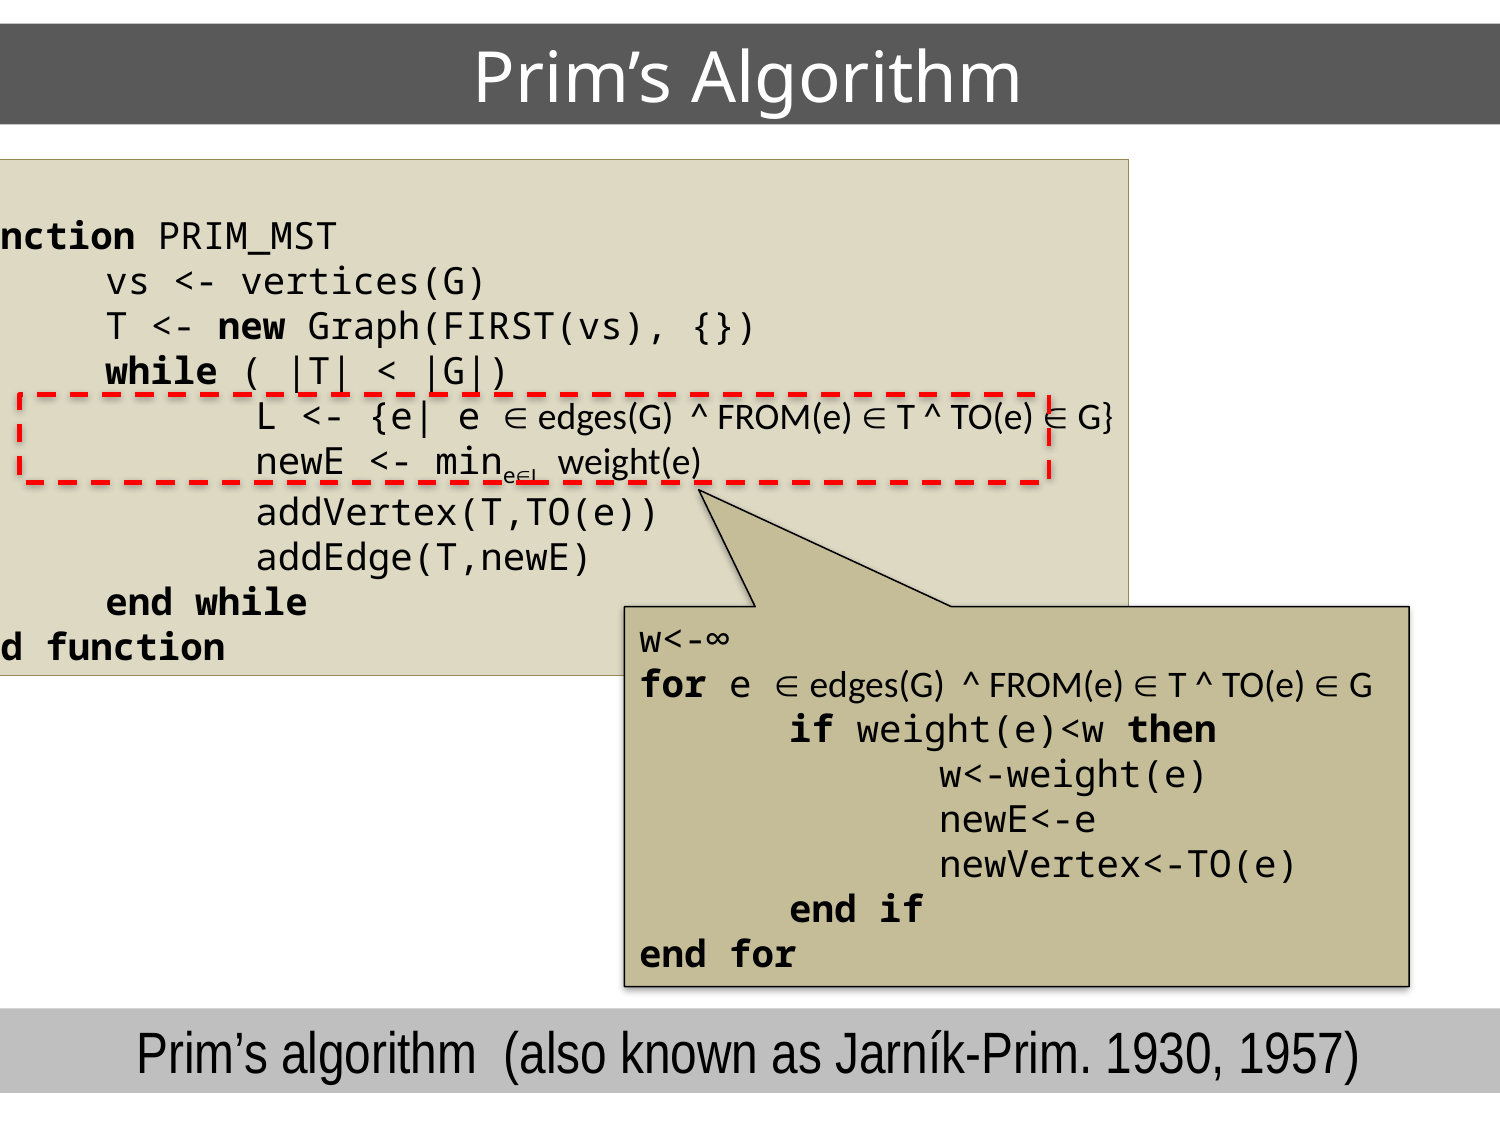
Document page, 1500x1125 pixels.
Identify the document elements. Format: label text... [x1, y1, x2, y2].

text_box [17, 392, 1051, 485]
text_box [622, 487, 1412, 989]
text_box Prim’s algorithm (also known as Jarník-Prim. 1930, 1957) [0, 1008, 1500, 1093]
title Prim’s Algorithm [0, 23, 1500, 125]
text_box function PRIM_MST vs <- vertices(G) T <- new Graph(FIRST(vs), {}) while ( |T| < |G|) L <- {e| e  edges(G) ^ FROM(e)  T ^ TO(e)  G} newE <- mineL weight(e) addVertex(T,TO(e)) addEdge(T,newE) end while end function [0, 159, 1129, 676]
text_box w<-∞ for e  edges(G) ^ FROM(e)  T ^ TO(e)  G if weight(e)<w then w<-weight(e) newE<-e newVertex<-TO(e) end if end for [624, 607, 1388, 983]
